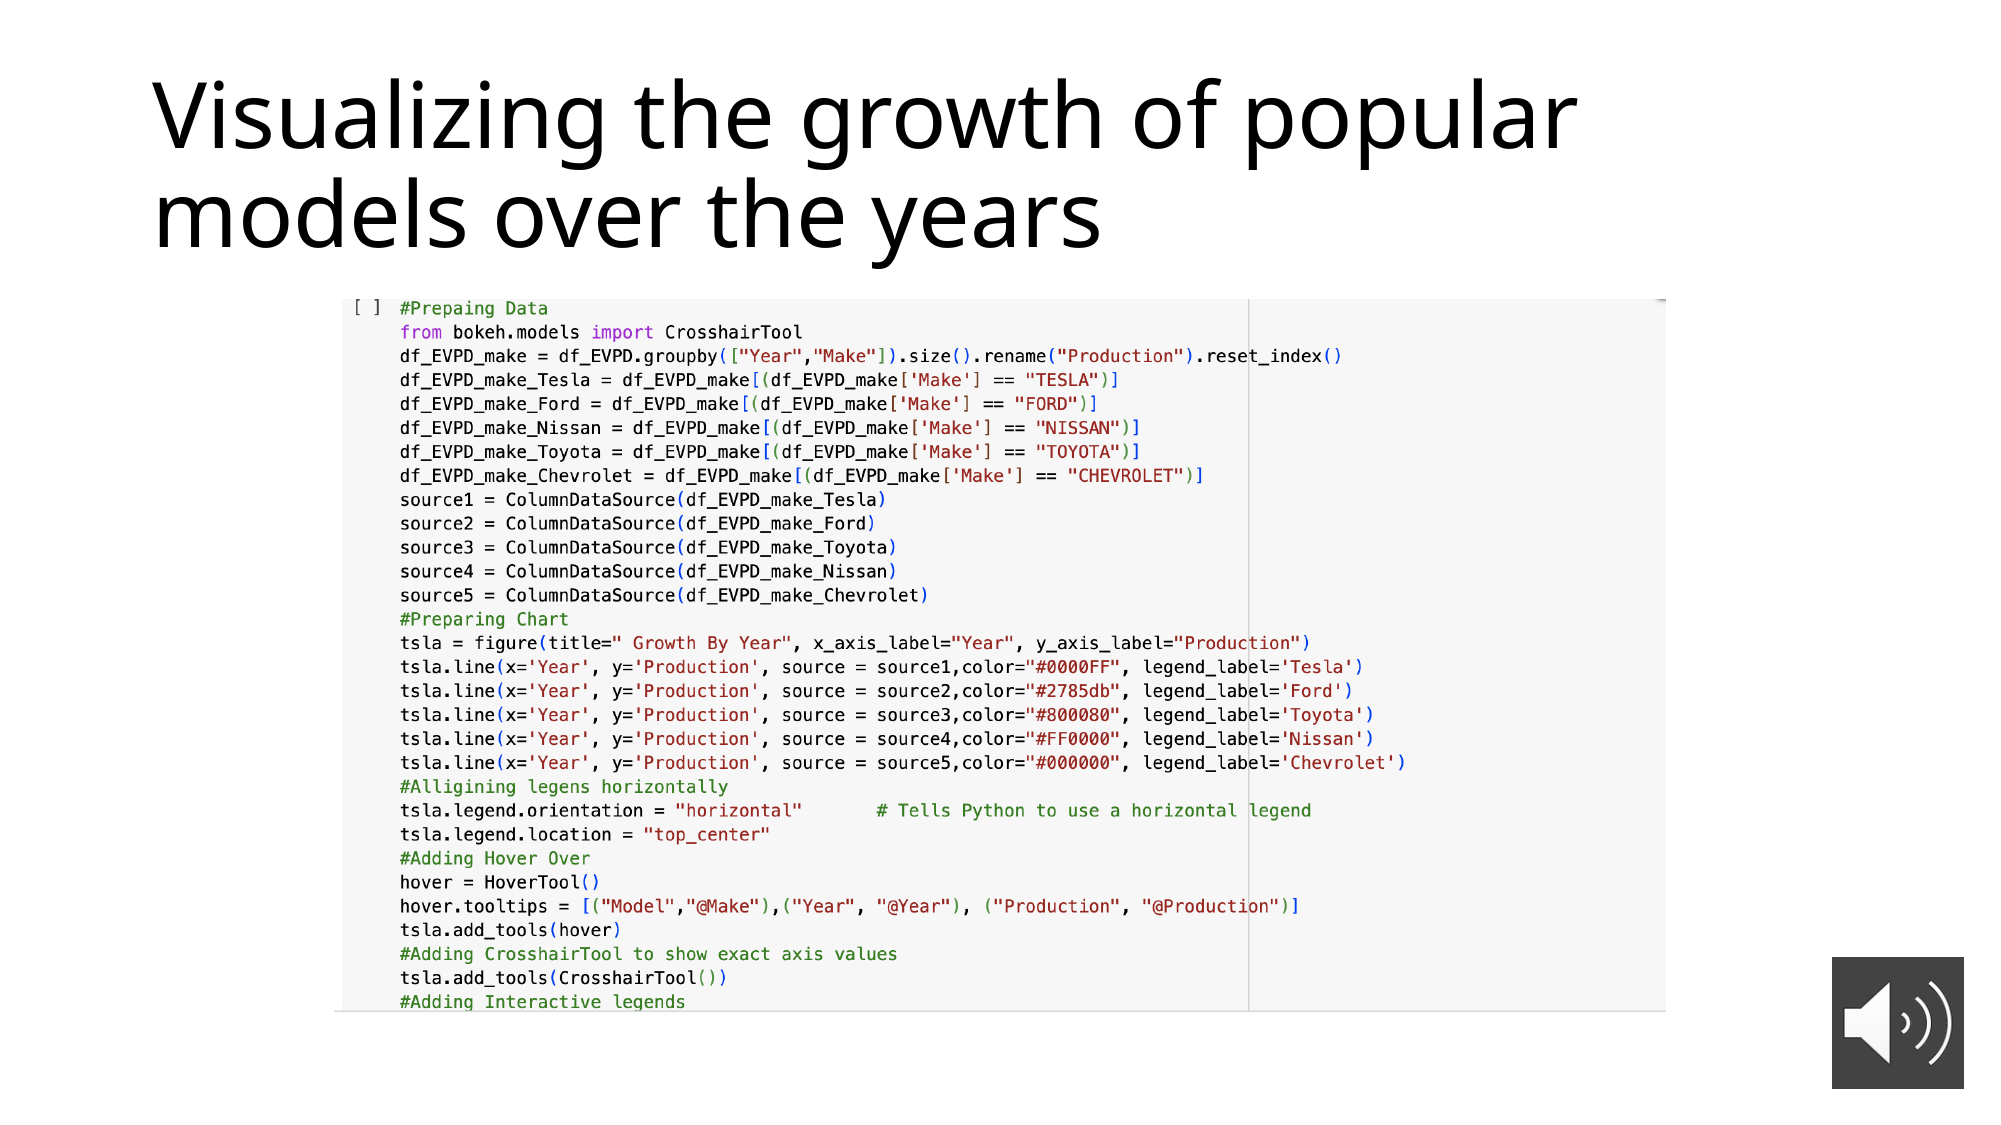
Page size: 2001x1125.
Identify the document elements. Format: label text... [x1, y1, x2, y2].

picture [1830, 955, 1966, 1091]
title Visualizing the growth of popular models over the years [137, 59, 1863, 278]
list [334, 298, 1666, 1014]
